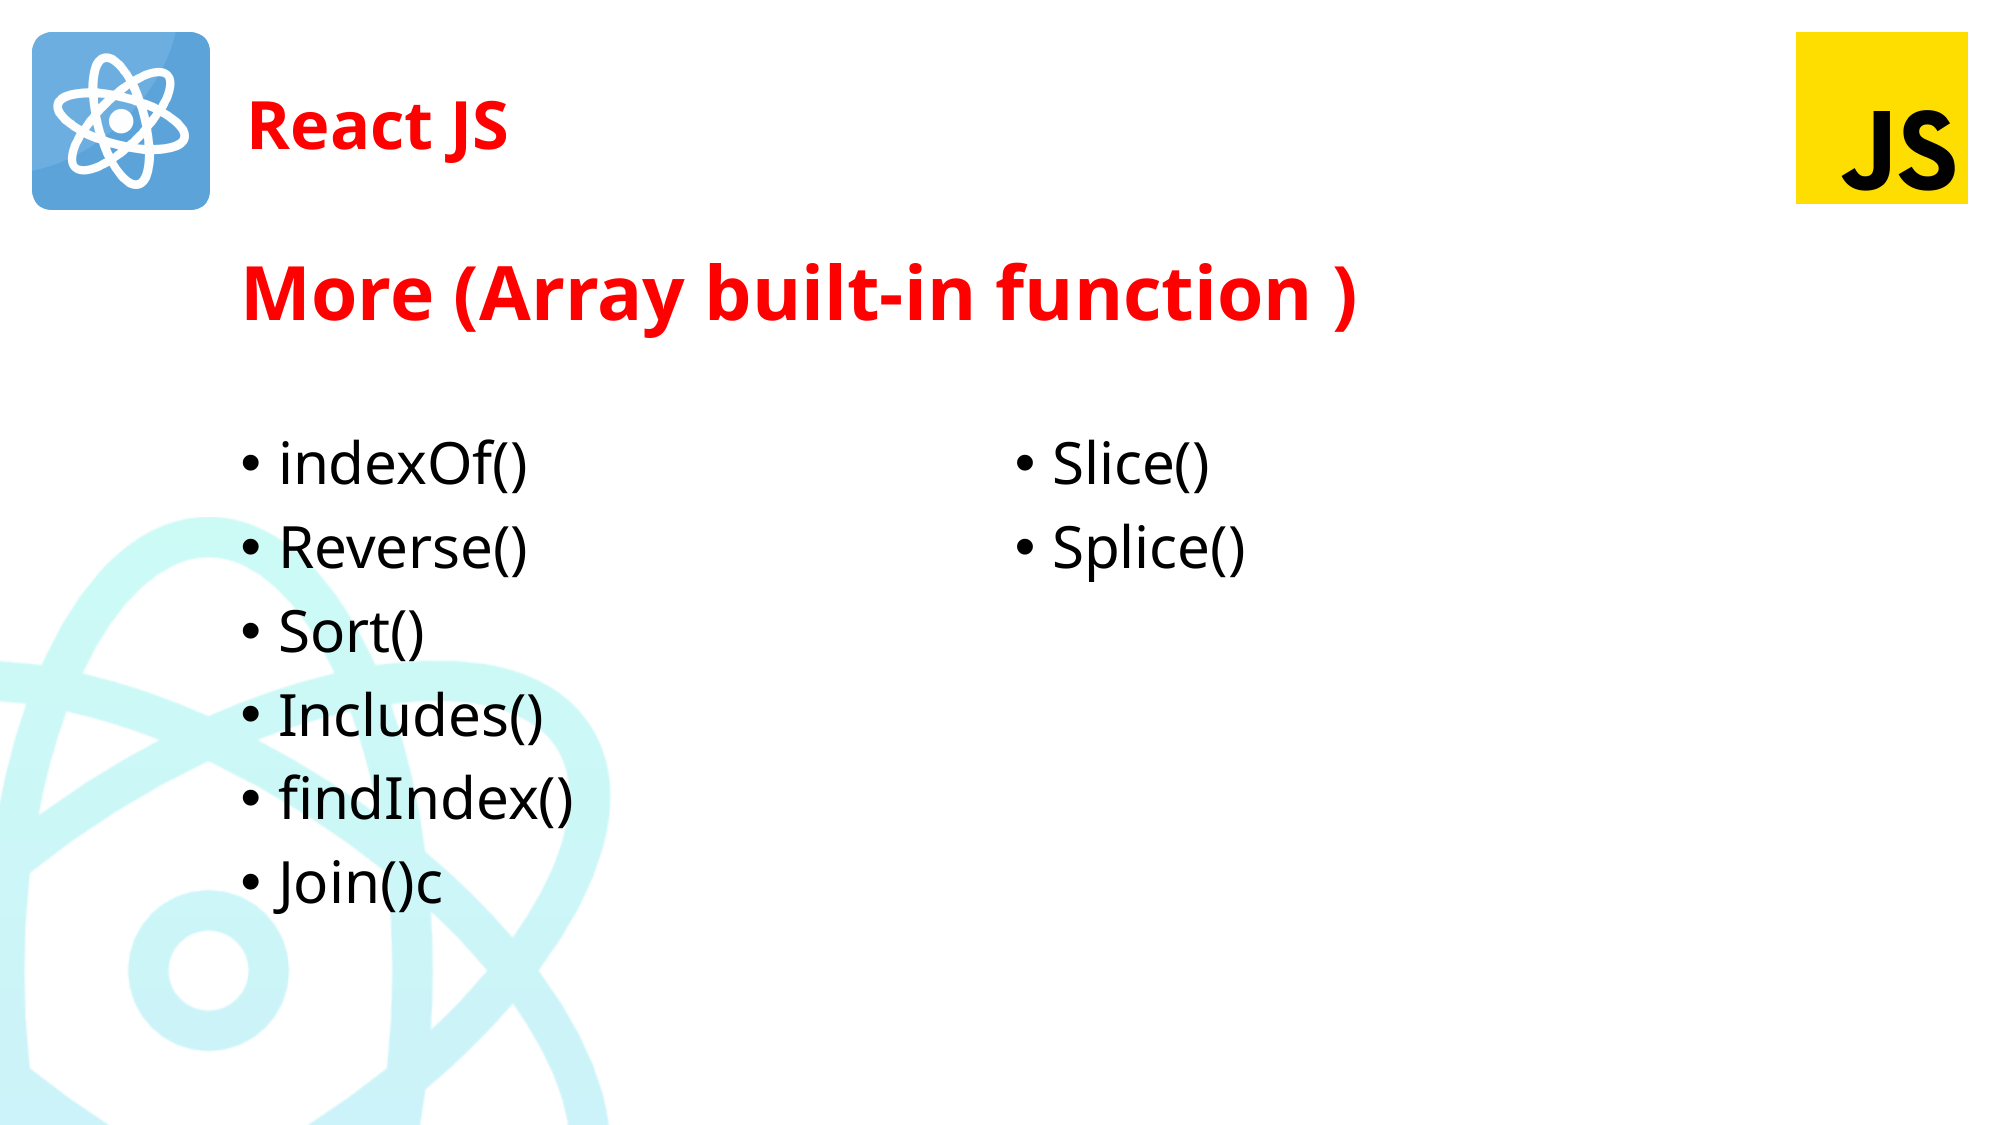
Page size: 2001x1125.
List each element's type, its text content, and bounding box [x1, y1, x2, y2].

picture [32, 32, 210, 210]
picture [1796, 32, 1968, 204]
title More (Array built-in function ) [225, 248, 1771, 389]
text_box Slice() Splice() [999, 426, 1775, 1014]
list indexOf() Reverse() Sort() Includes() findIndex() Join()c [225, 426, 999, 1014]
